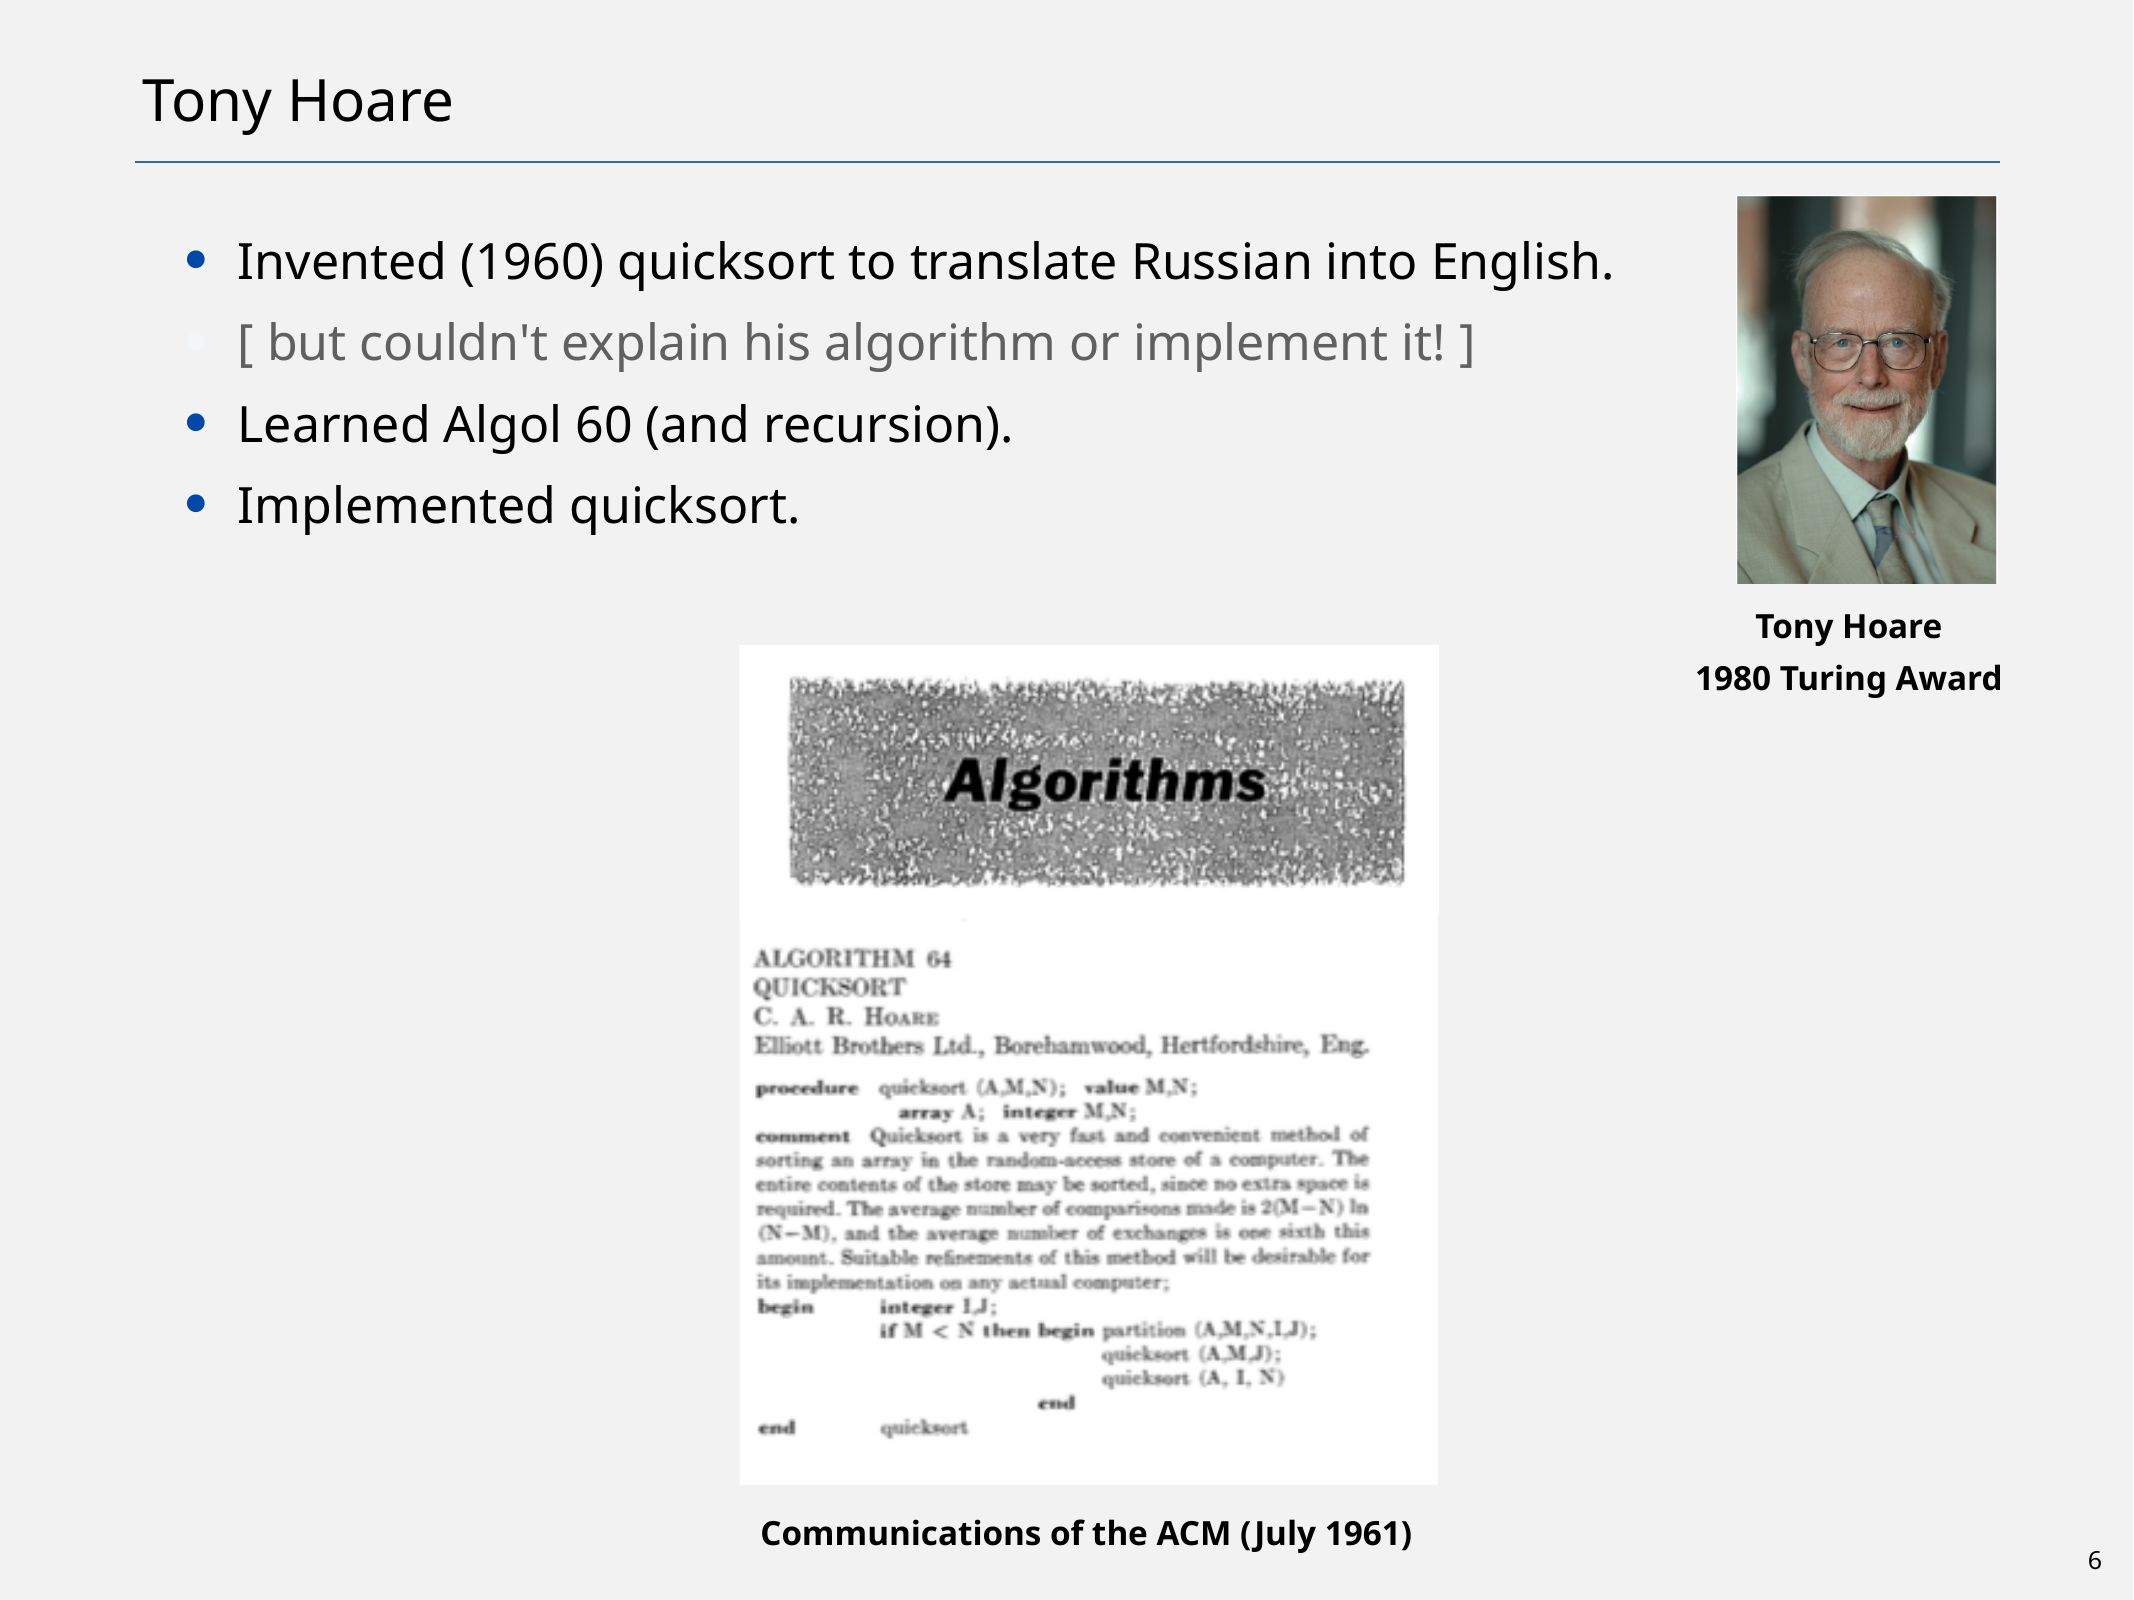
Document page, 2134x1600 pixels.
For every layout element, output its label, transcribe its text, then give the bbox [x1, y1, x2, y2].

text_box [708, 645, 1466, 1543]
slide_number 6 [2069, 1537, 2121, 1587]
list Invented (1960) quicksort to translate Russian into English. [ but couldn't explain his algorithm or implement it! ] Learned Algol 60 (and recursion). Implemented quicksort. [132, 207, 2001, 1543]
title Tony Hoare [132, 0, 2001, 134]
text_box Tony Hoare 1980 Turing Award [1662, 593, 2036, 698]
picture [1736, 195, 1999, 584]
